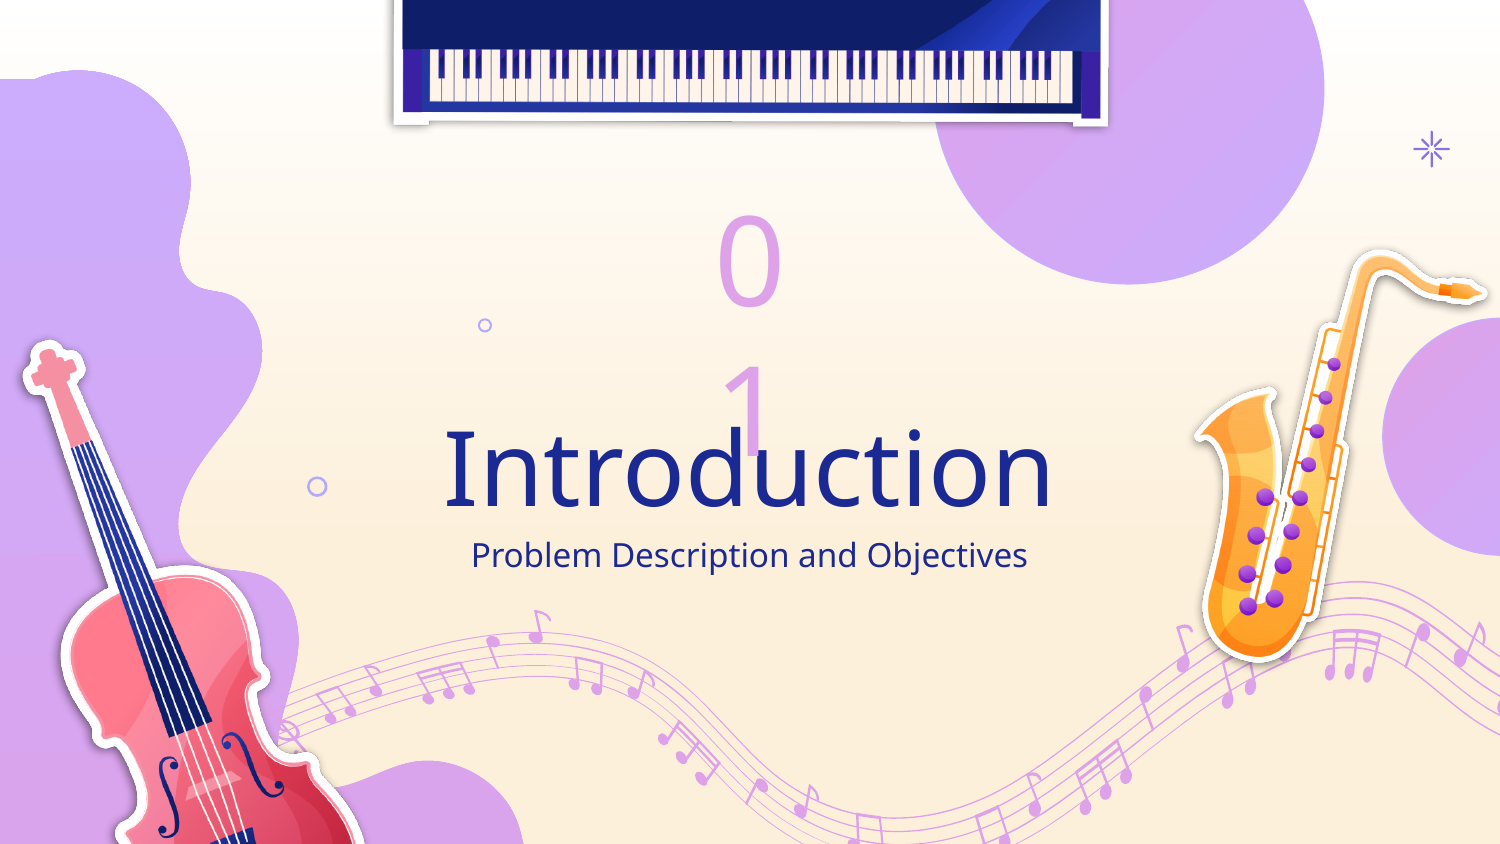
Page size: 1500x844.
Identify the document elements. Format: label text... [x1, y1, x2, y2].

text_box [940, 0, 1324, 284]
picture [387, 0, 1114, 315]
text_box [477, 318, 492, 333]
text_box [307, 476, 328, 497]
picture [0, 320, 266, 844]
title 01 [676, 324, 824, 401]
title Introduction [334, 396, 1166, 519]
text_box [270, 580, 1500, 844]
picture [1193, 245, 1489, 667]
subtitle Problem Description and Objectives [334, 519, 1166, 579]
